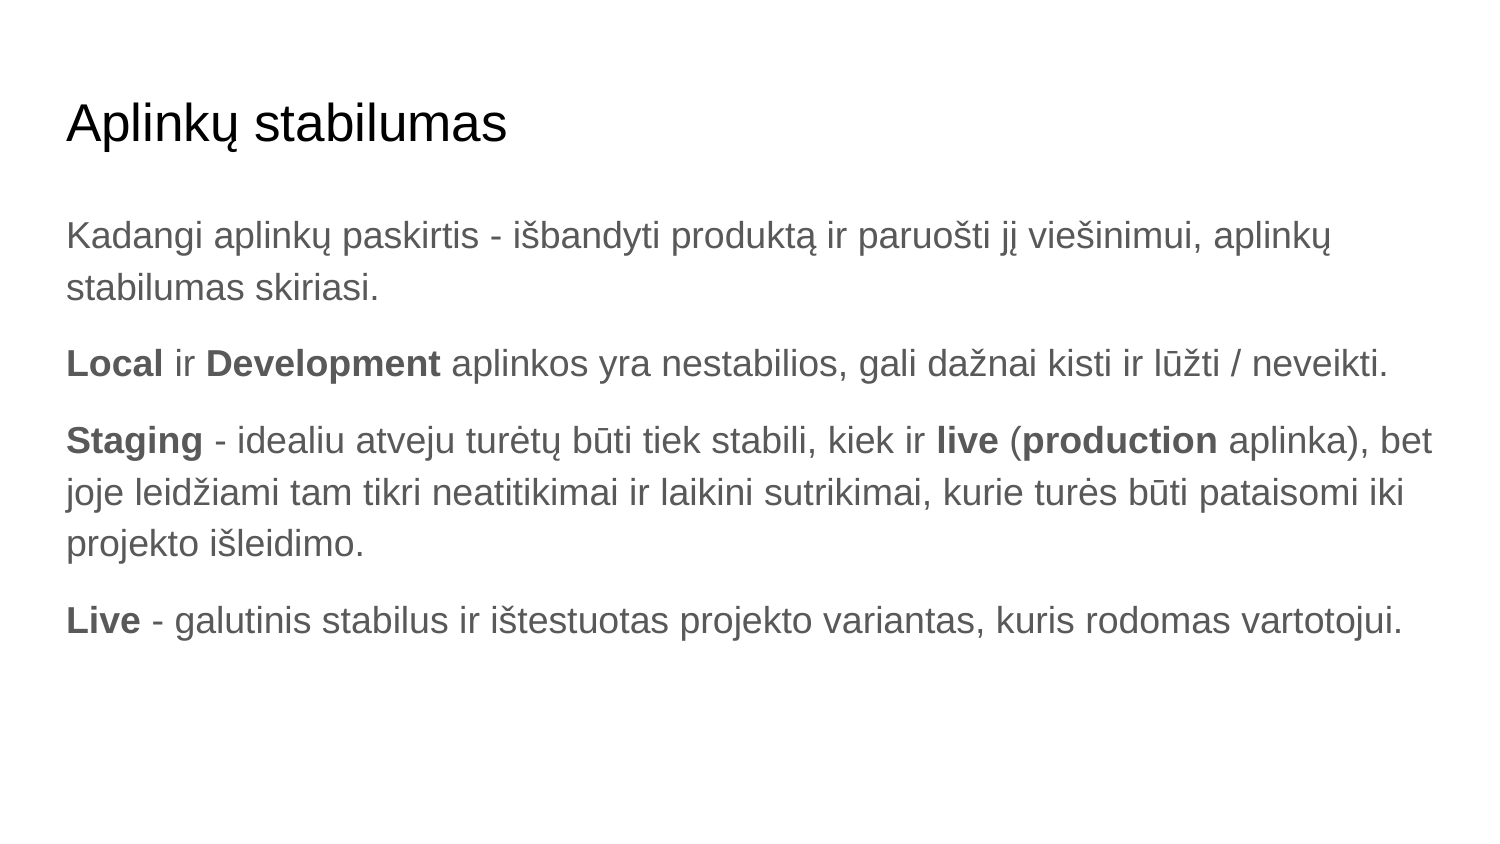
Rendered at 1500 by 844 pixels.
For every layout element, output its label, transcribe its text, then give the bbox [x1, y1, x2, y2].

list Kadangi aplinkų paskirtis - išbandyti produktą ir paruošti jį viešinimui, aplinkų stabilumas skiriasi. Local ir Development aplinkos yra nestabilios, gali dažnai kisti ir lūžti / neveikti. Staging - idealiu atveju turėtų būti tiek stabili, kiek ir live (production aplinka), bet joje leidžiami tam tikri neatitikimai ir laikini sutrikimai, kurie turės būti pataisomi iki projekto išleidimo. Live - galutinis stabilus ir ištestuotas projekto variantas, kuris rodomas vartotojui. [51, 189, 1449, 750]
title Aplinkų stabilumas [51, 72, 1449, 167]
